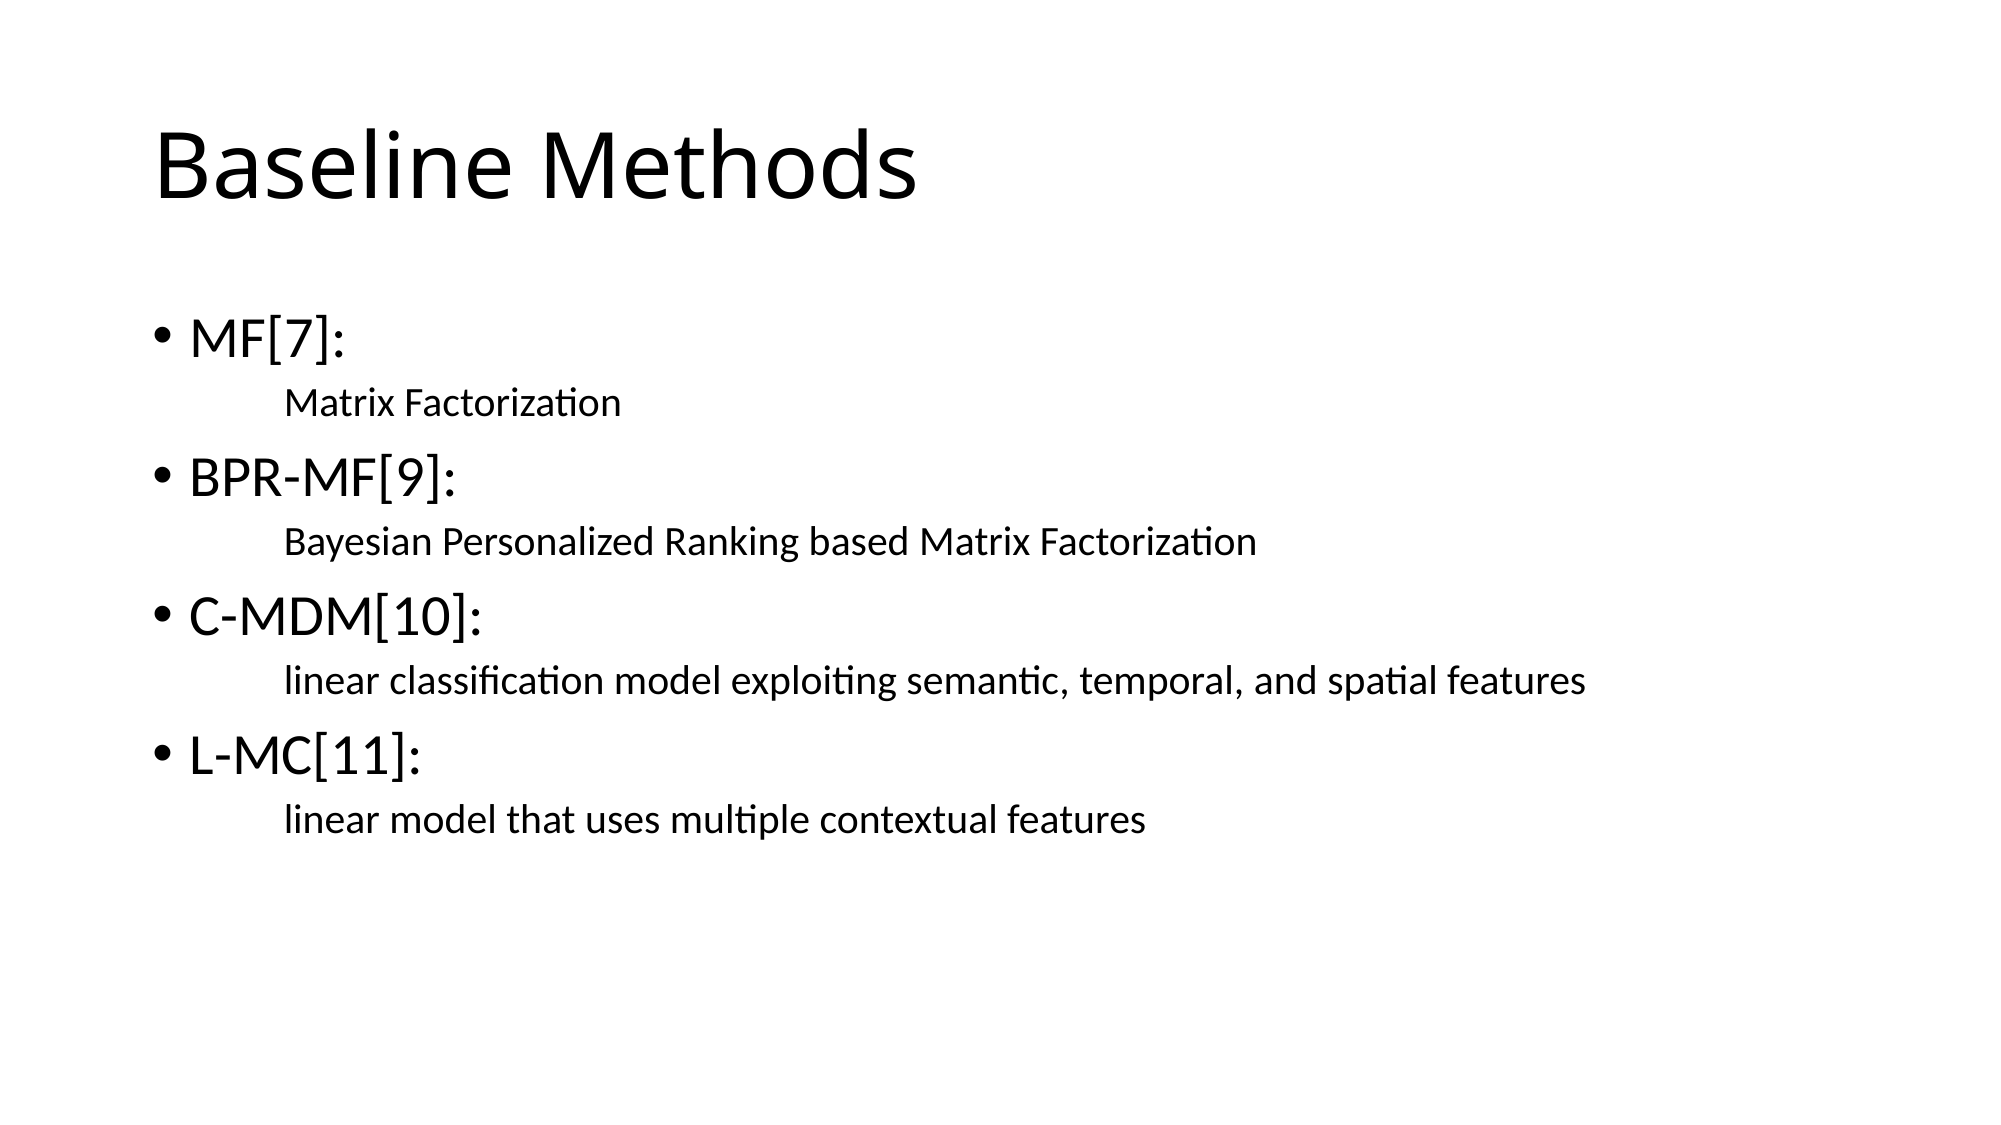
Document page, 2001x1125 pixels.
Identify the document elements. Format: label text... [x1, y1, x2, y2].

title Baseline Methods [137, 59, 1863, 278]
list MF[7]: Matrix Factorization BPR-MF[9]: Bayesian Personalized Ranking based Matrix Factorization C-MDM[10]: linear classification model exploiting semantic, temporal, and spatial features L-MC[11]: linear model that uses multiple contextual features [137, 299, 1863, 1014]
